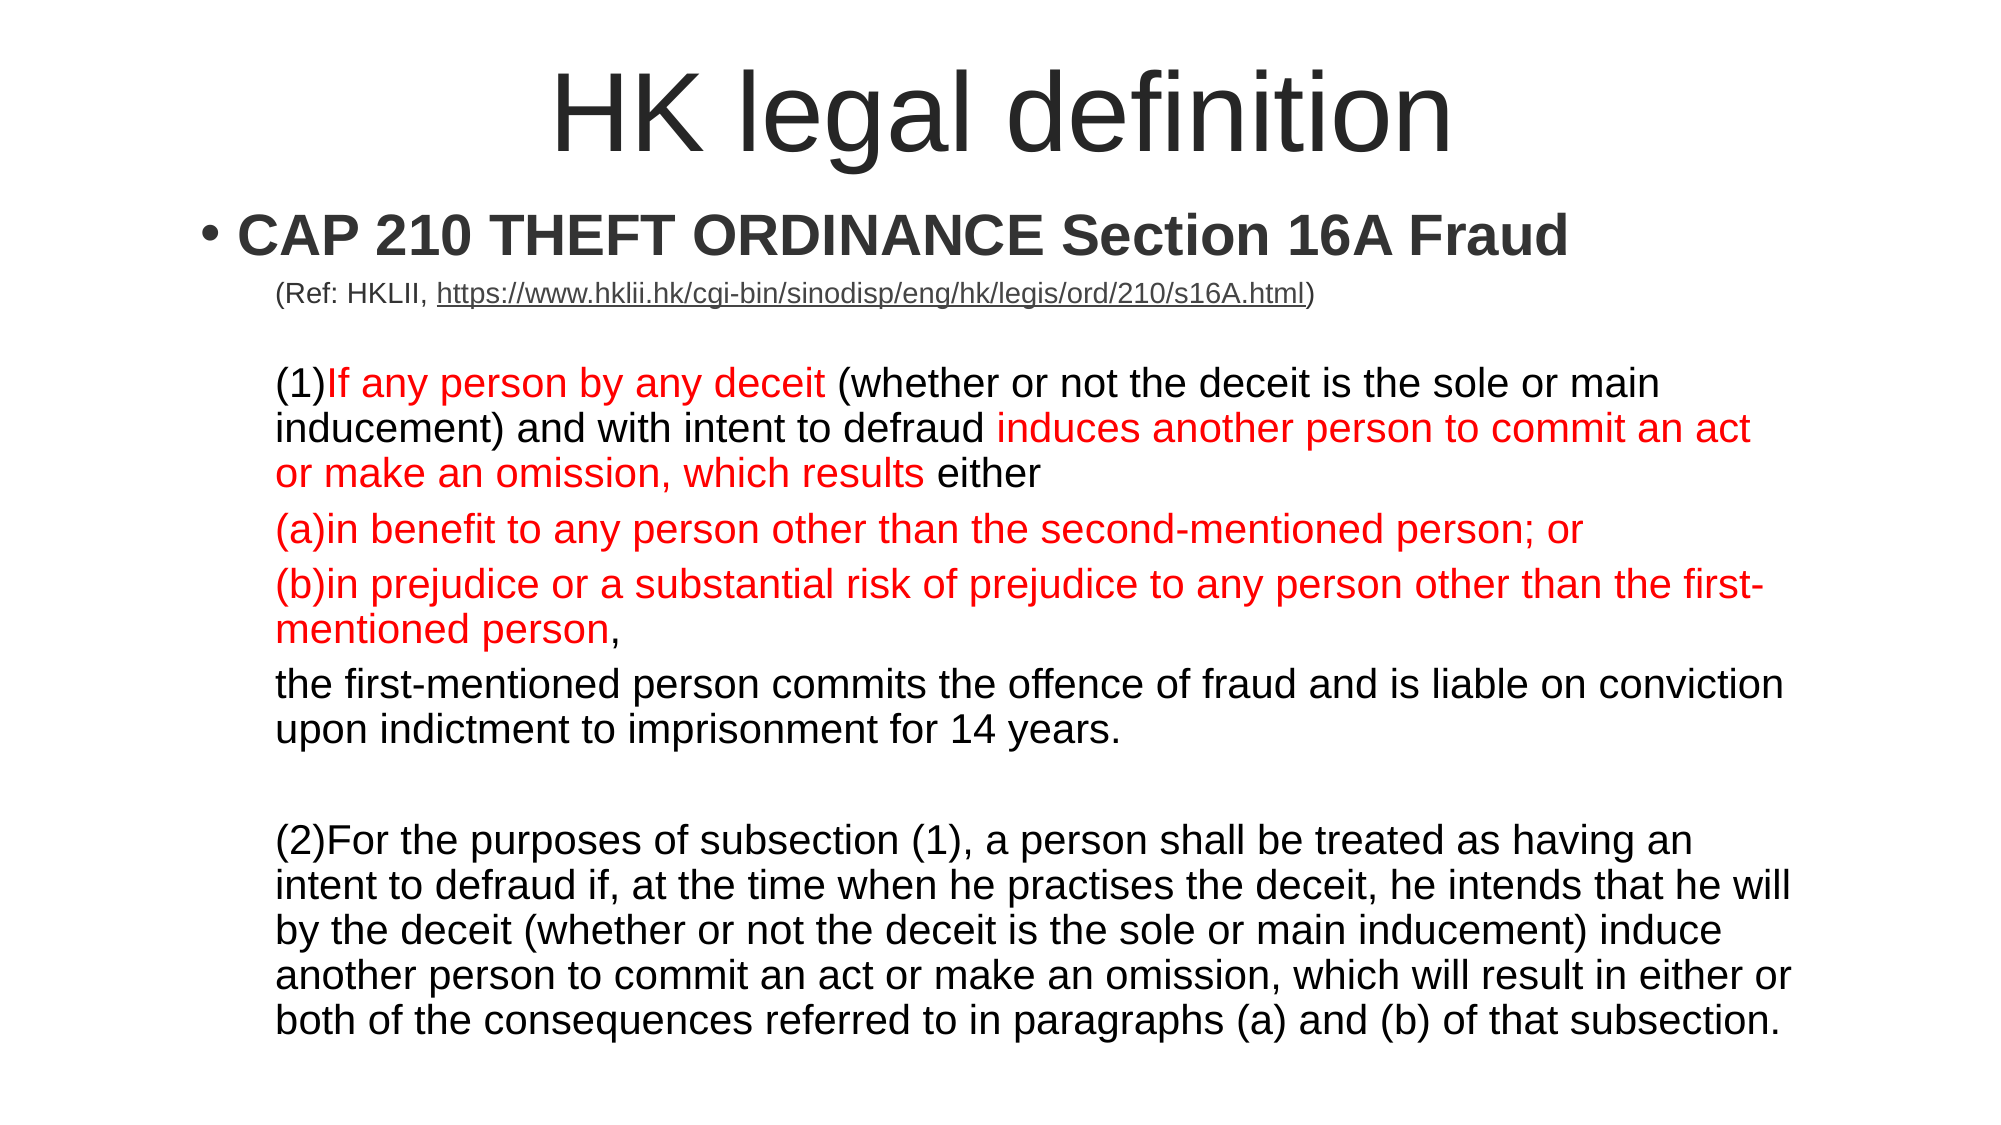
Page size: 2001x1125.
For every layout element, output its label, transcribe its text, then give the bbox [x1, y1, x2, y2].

list CAP 210 THEFT ORDINANCE Section 16A Fraud (Ref: HKLII, https://www.hklii.hk/cgi-bin/sinodisp/eng/hk/legis/ord/210/s16A.html) (1)If any person by any deceit (whether or not the deceit is the sole or main inducement) and with intent to defraud induces another person to commit an act or make an omission, which results either (a)in benefit to any person other than the second-mentioned person; or (b)in prejudice or a substantial risk of prejudice to any person other than the first-mentioned person, the first-mentioned person commits the offence of fraud and is liable on conviction upon indictment to imprisonment for 14 years. (2)For the purposes of subsection (1), a person shall be treated as having an intent to defraud if, at the time when he practises the deceit, he intends that he will by the deceit (whether or not the deceit is the sole or main inducement) induce another person to commit an act or make an omission, which will result in either or both of the consequences referred to in paragraphs (a) and (b) of that subsection. [185, 197, 1808, 1014]
list HK legal definition [53, 55, 1952, 175]
